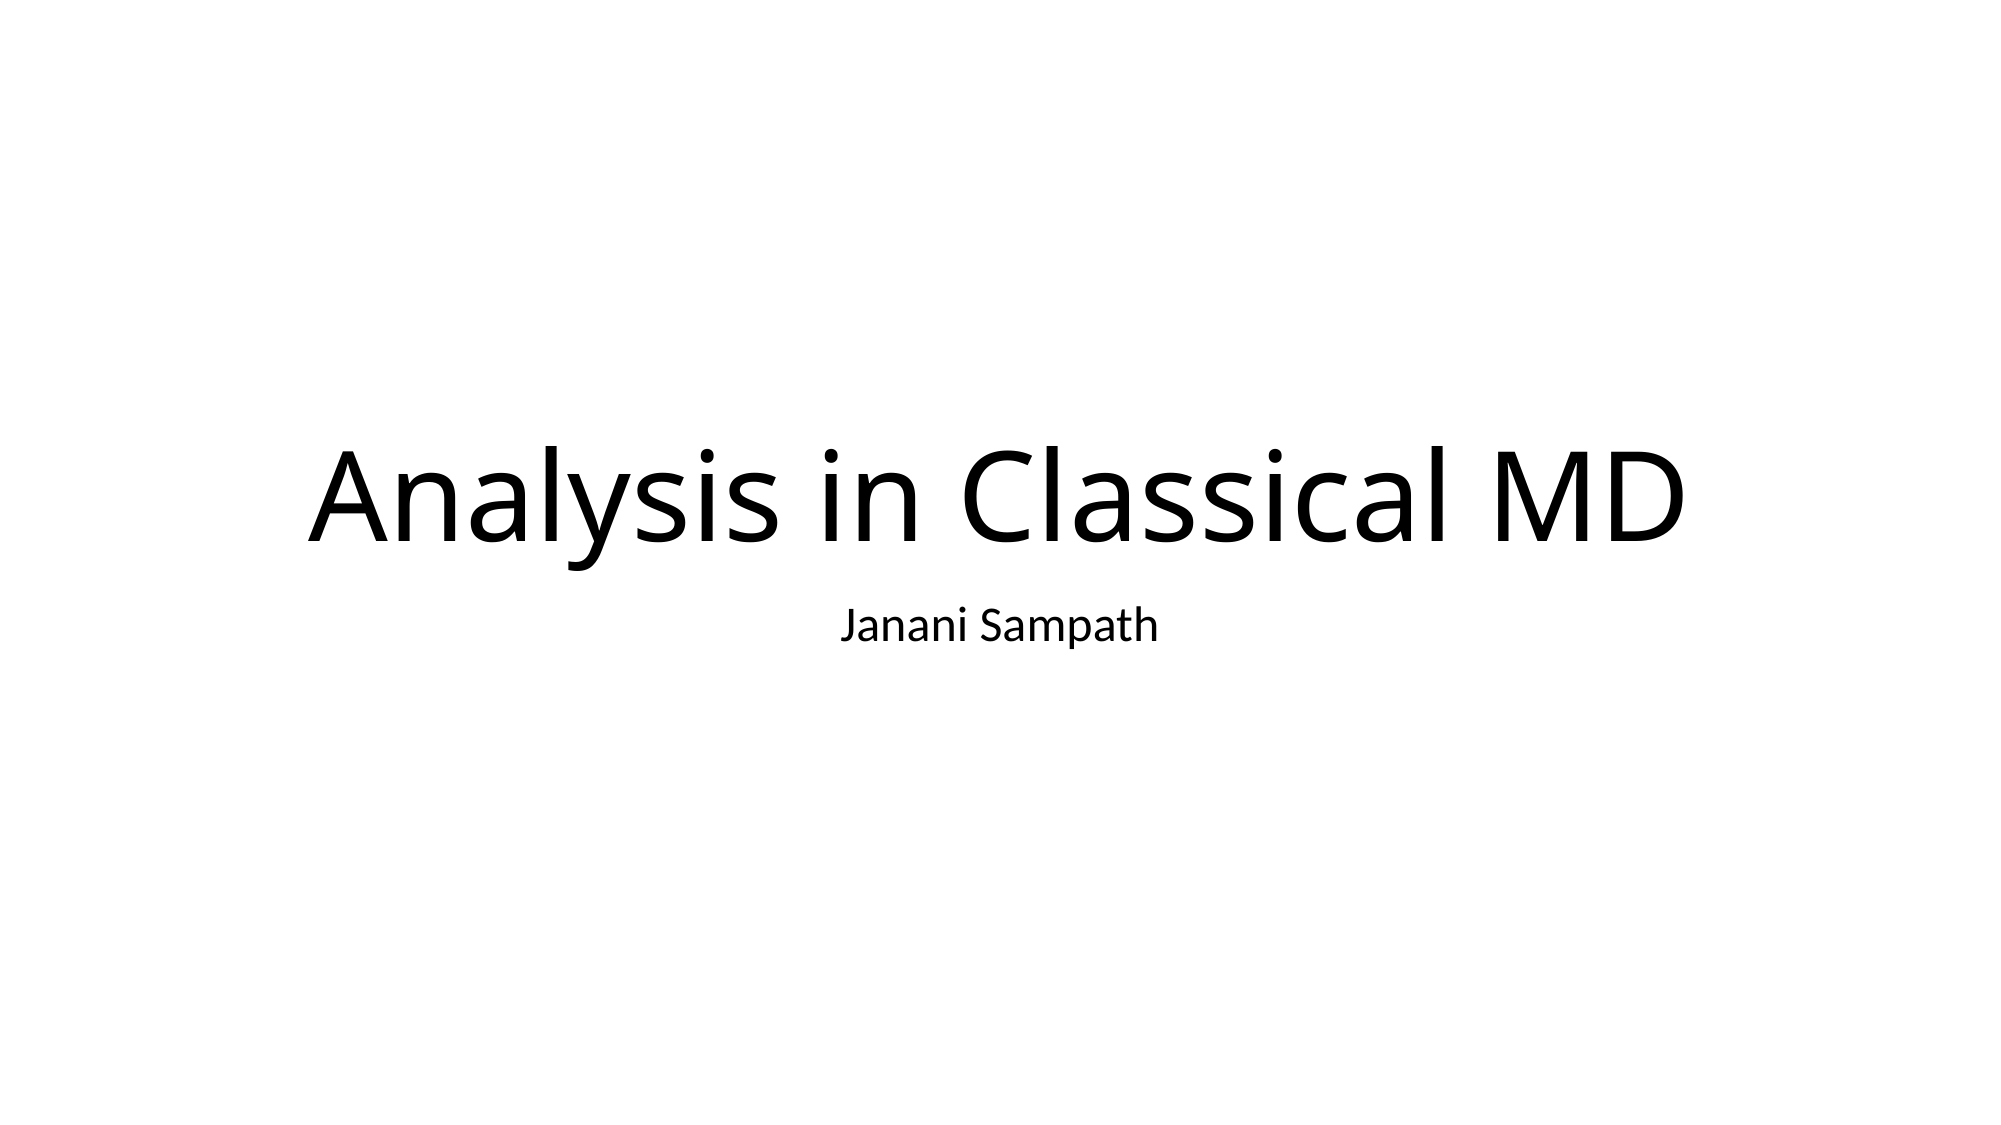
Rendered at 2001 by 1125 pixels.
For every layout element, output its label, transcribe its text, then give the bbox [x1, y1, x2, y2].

subtitle Janani Sampath [249, 590, 1750, 863]
title Analysis in Classical MD [249, 184, 1750, 576]
